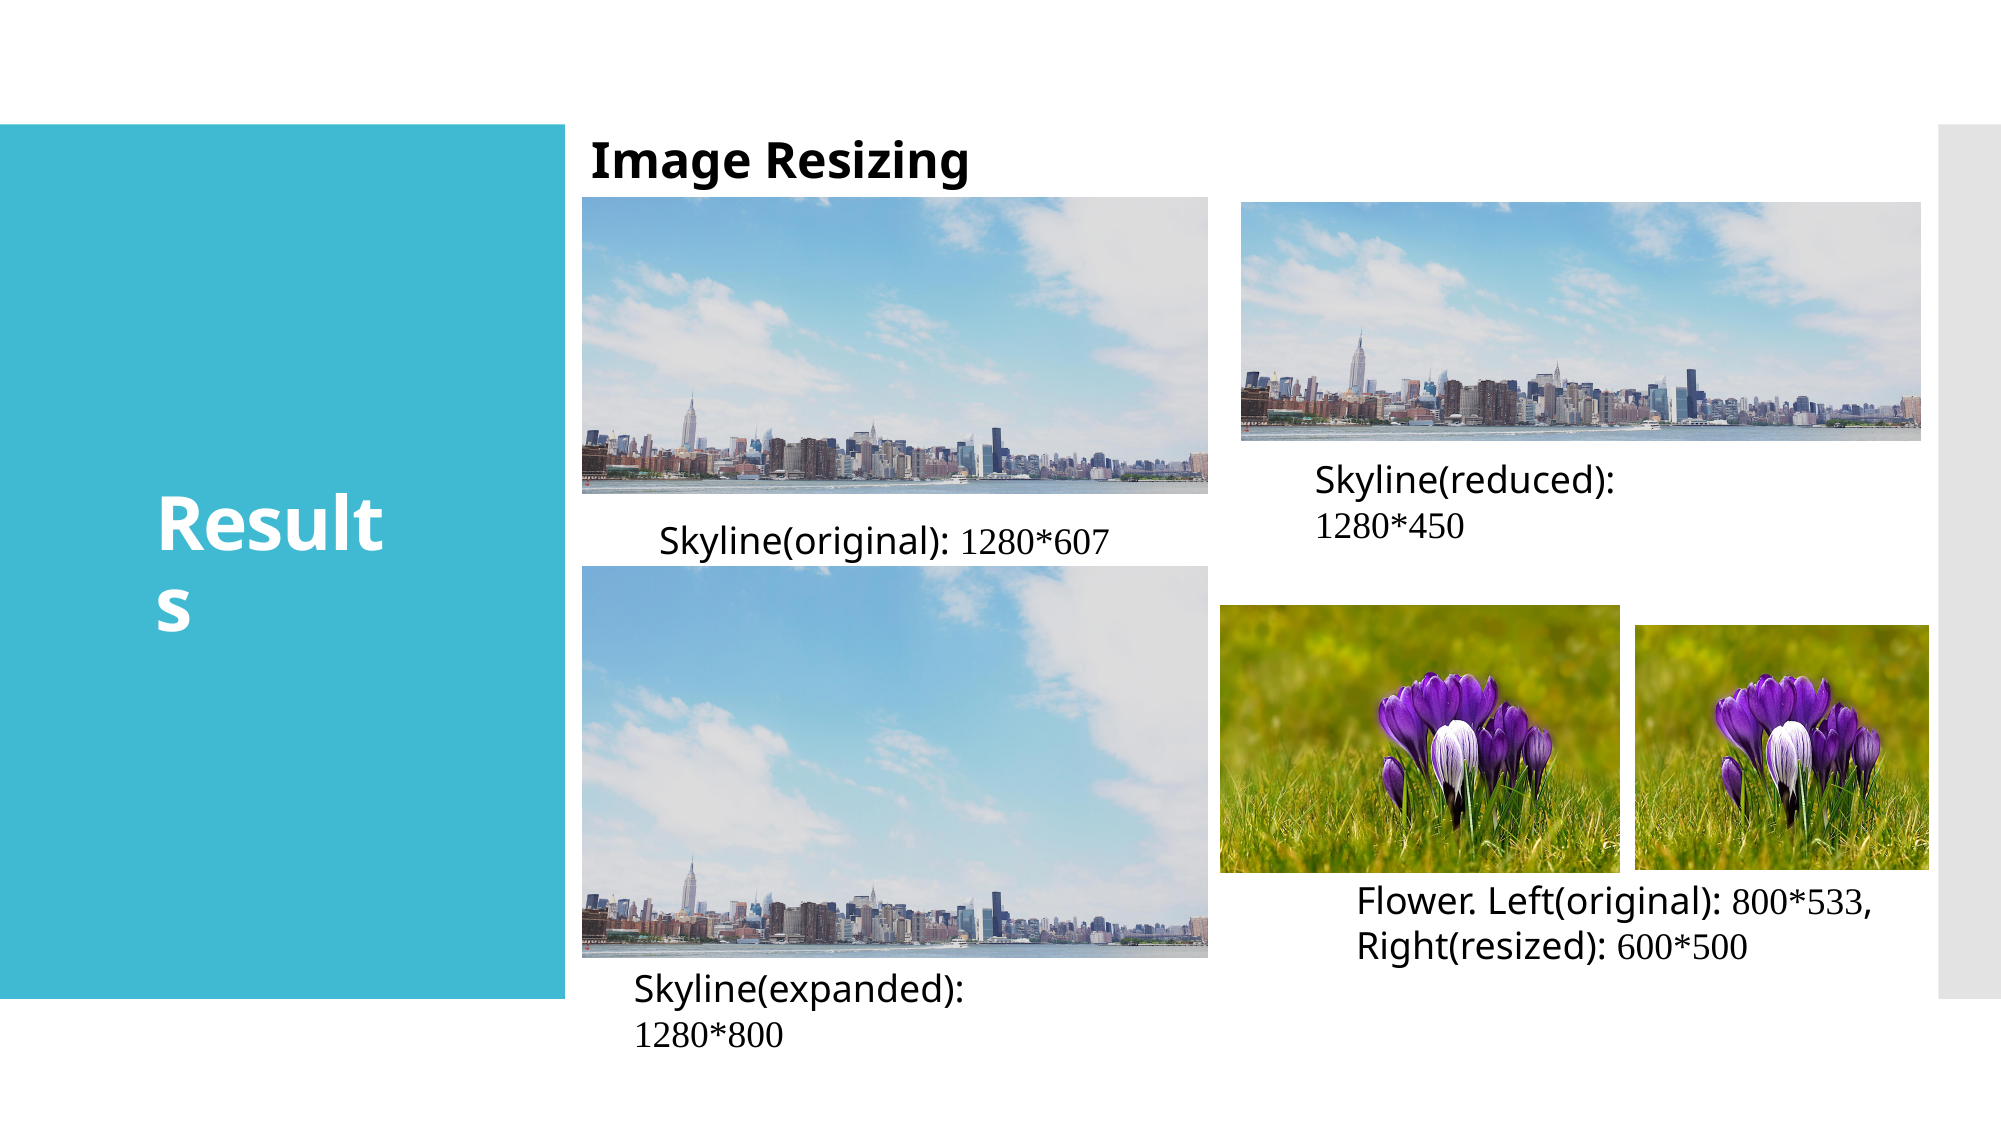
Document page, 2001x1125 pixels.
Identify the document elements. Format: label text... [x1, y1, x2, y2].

picture [1240, 201, 1921, 442]
picture [582, 196, 1208, 494]
text_box Skyline(reduced): 1280*450 [1300, 449, 1782, 554]
picture [1635, 625, 1929, 870]
picture [582, 566, 1208, 958]
title Results [140, 189, 401, 945]
text_box Skyline(original): 1280*607 [644, 509, 1151, 566]
text_box Skyline(expanded): 1280*800 [619, 958, 1139, 1062]
picture [1219, 605, 1621, 873]
text_box Image Resizing [577, 121, 1820, 197]
text_box Flower. Left(original): 800*533, Right(resized): 600*500 [1341, 869, 2000, 975]
